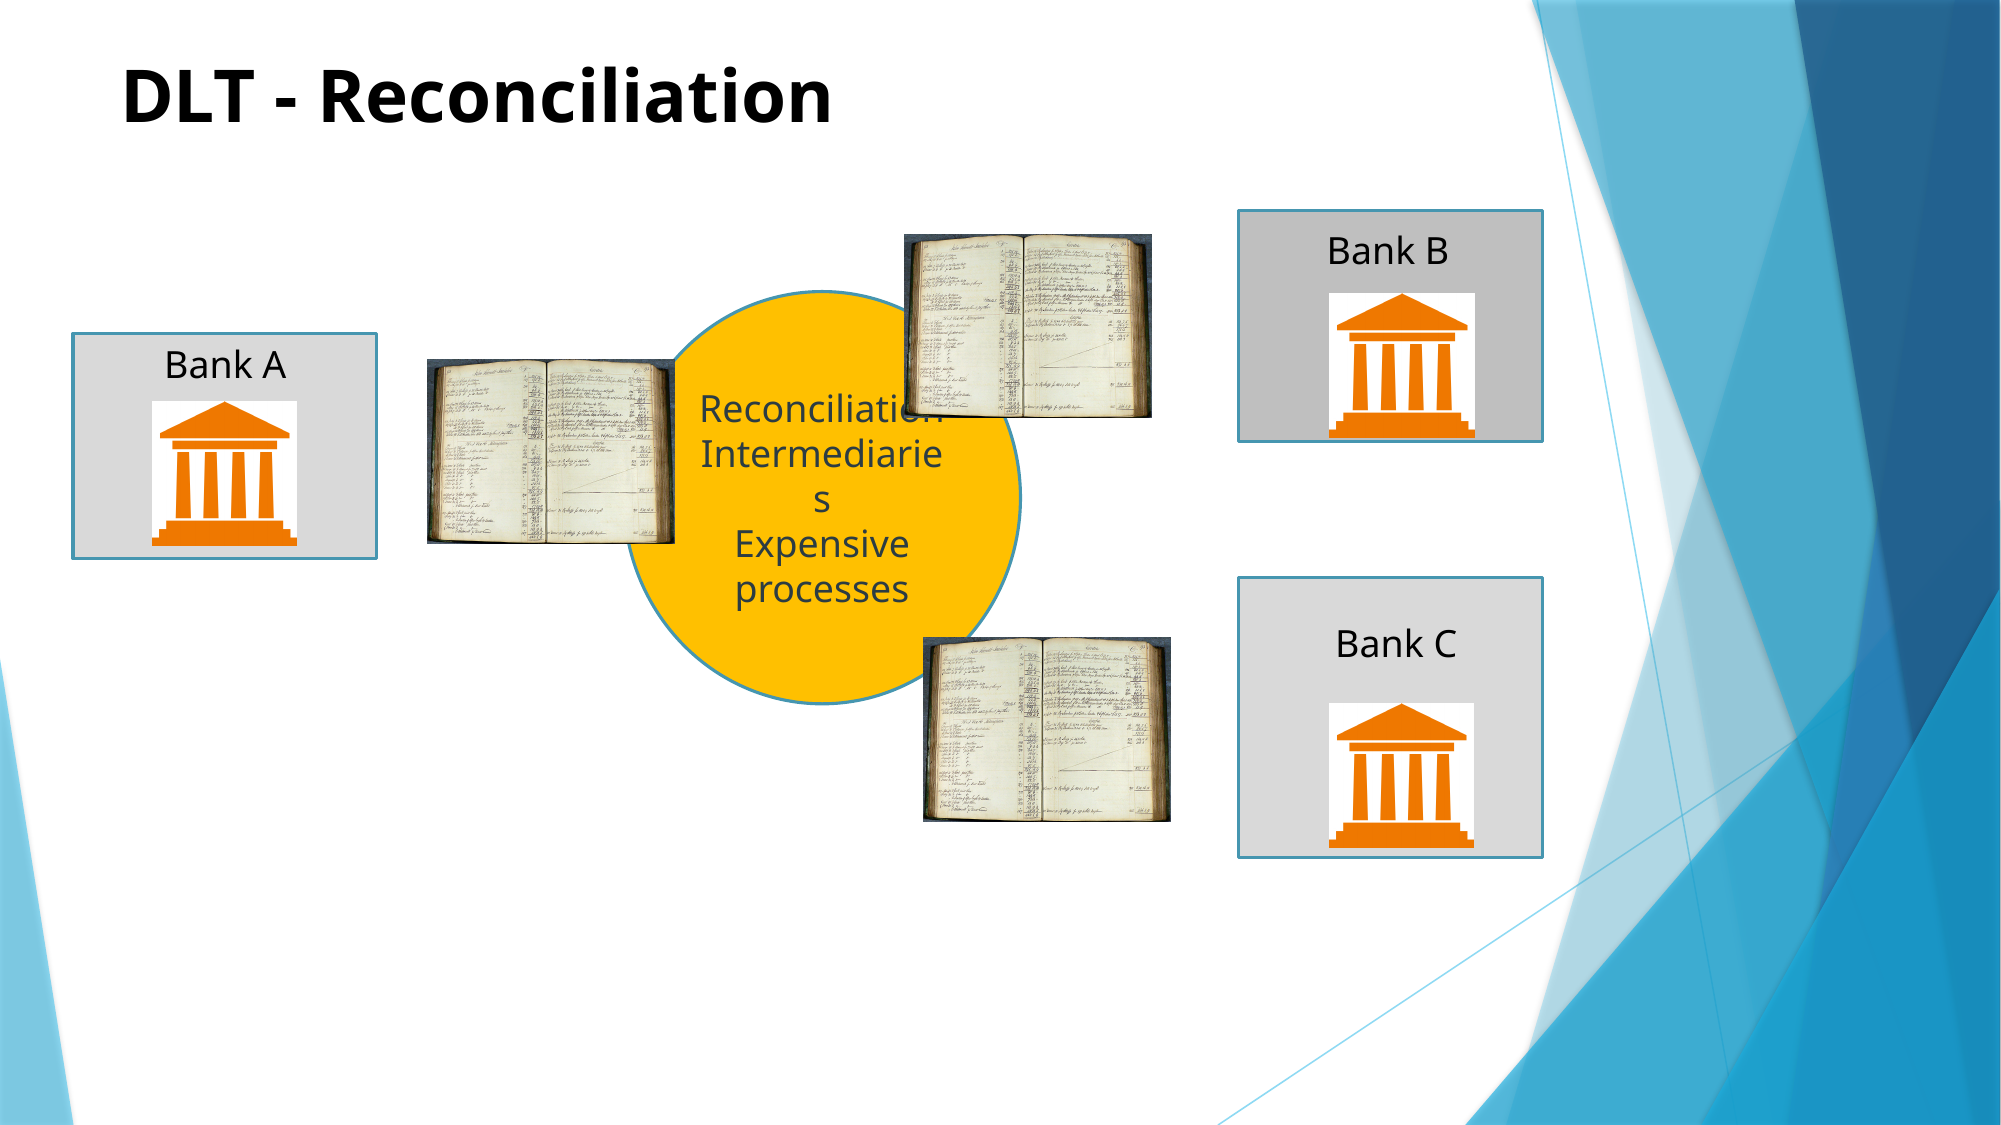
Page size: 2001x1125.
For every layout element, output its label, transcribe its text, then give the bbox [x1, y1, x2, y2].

title DLT - Reconciliation [104, 41, 905, 145]
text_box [72, 209, 1543, 859]
